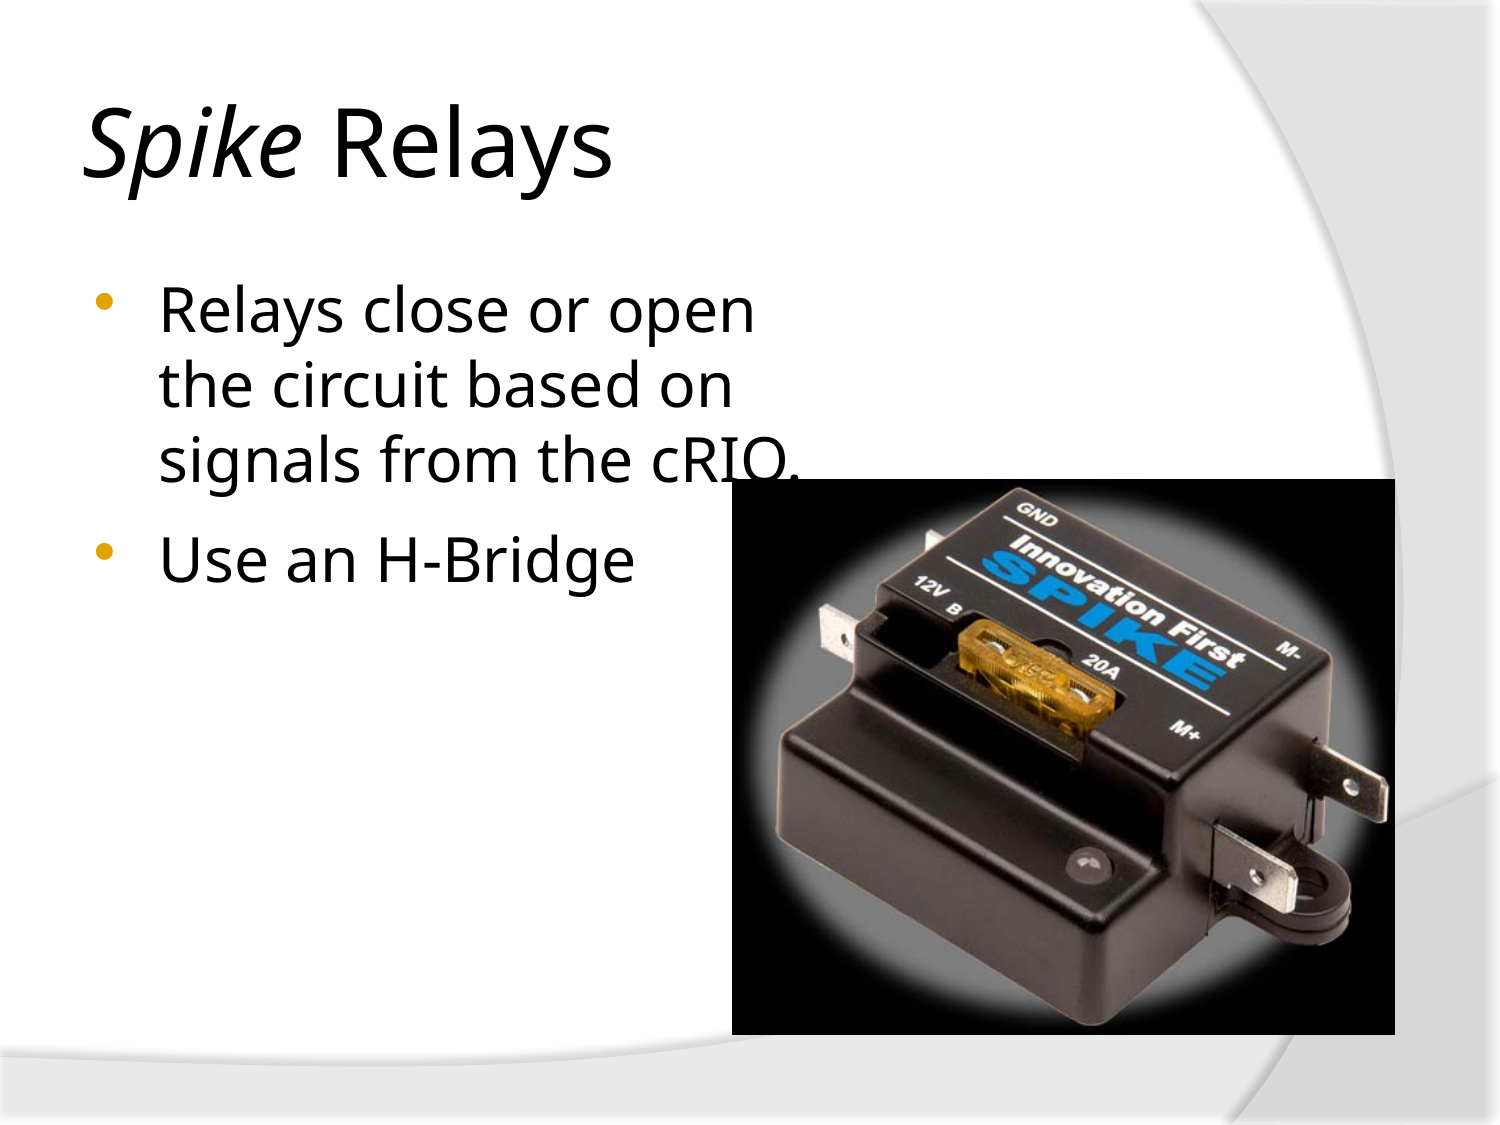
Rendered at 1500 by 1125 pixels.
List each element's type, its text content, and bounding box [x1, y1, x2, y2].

list Relays close or open the circuit based on signals from the cRIO. Use an H-Bridge [74, 262, 851, 1006]
picture [732, 479, 1395, 1036]
title Spike Relays [74, 44, 1301, 233]
